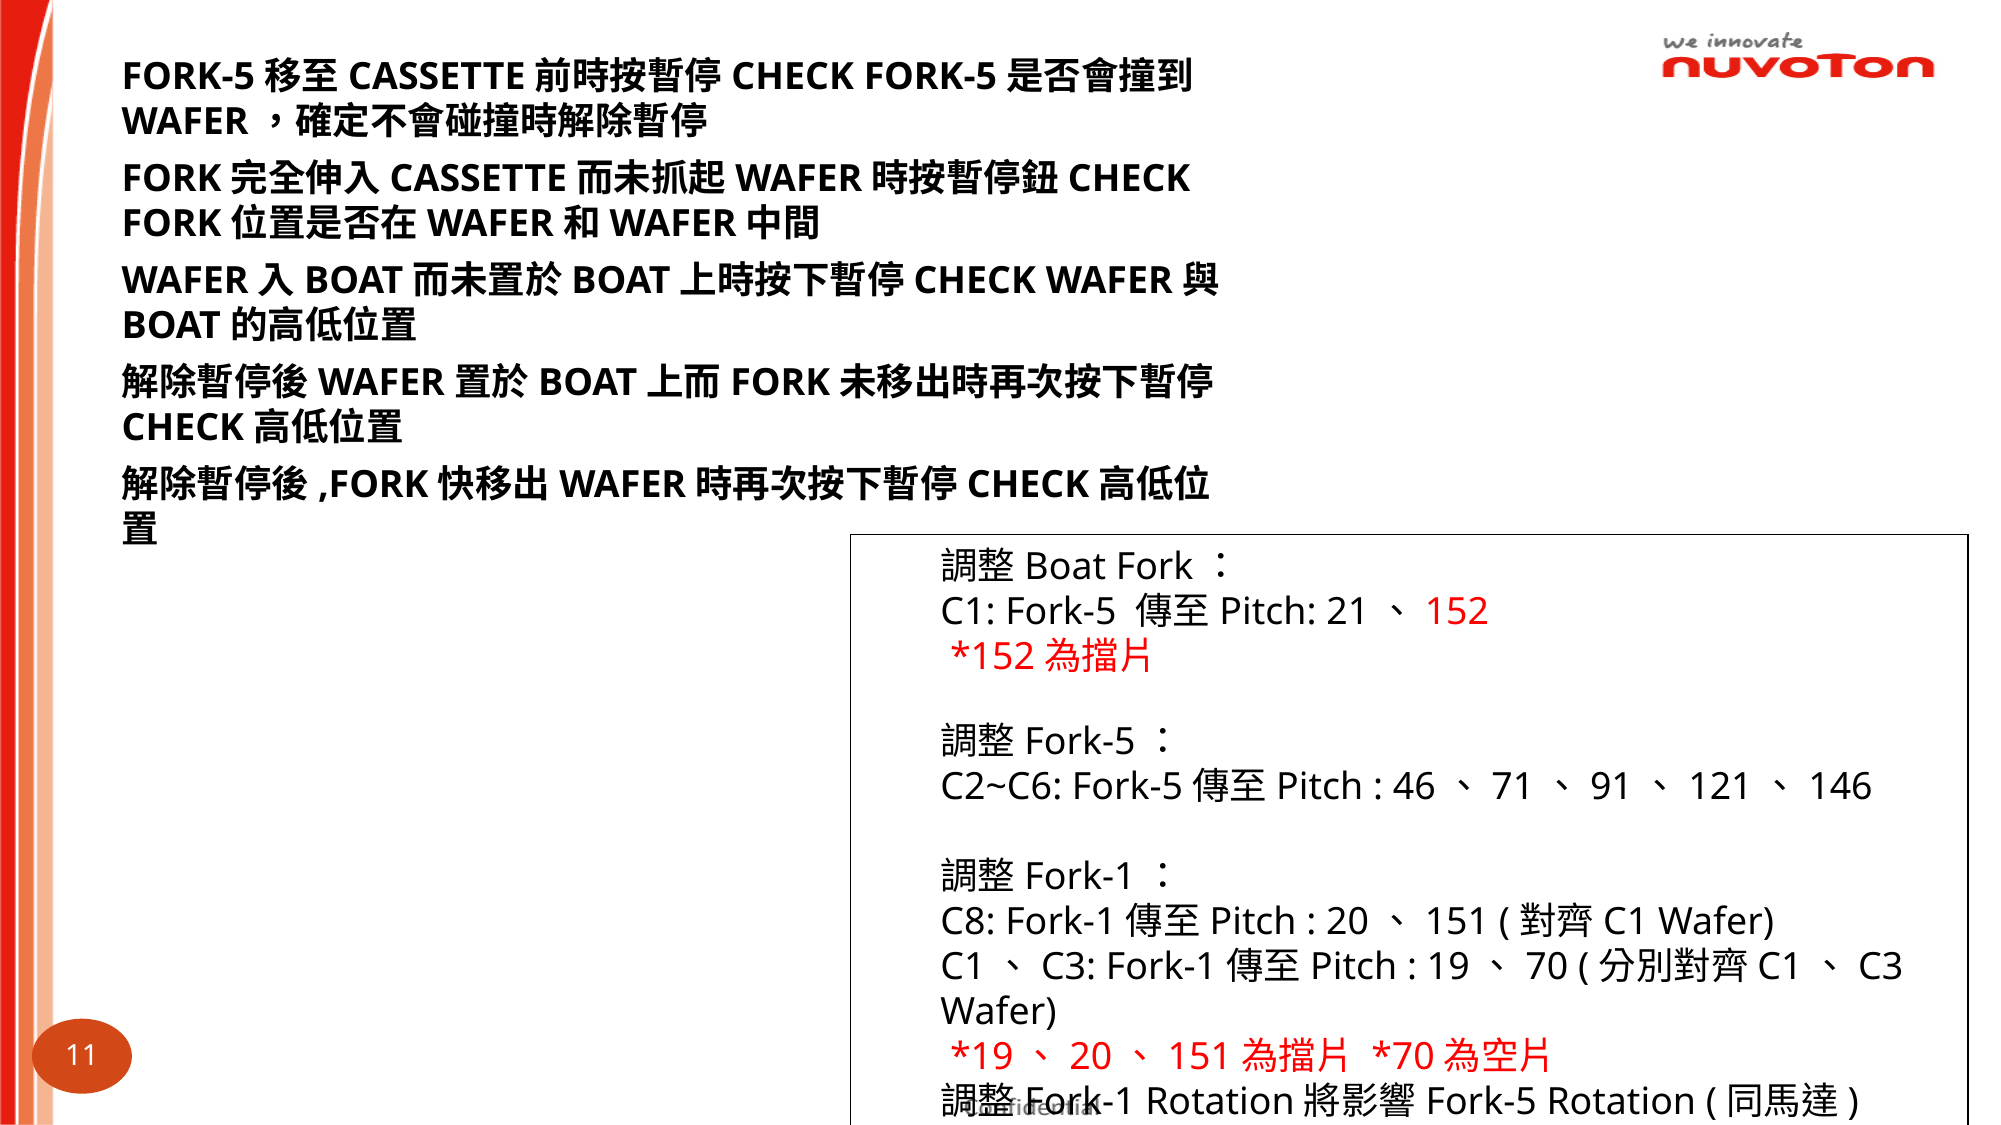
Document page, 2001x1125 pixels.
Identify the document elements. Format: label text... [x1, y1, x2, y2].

text_box FORK-5移至CASSETTE前時按暫停CHECK FORK-5是否會撞到WAFER，確定不會碰撞時解除暫停 FORK完全伸入CASSETTE而未抓起WAFER時按暫停鈕CHECK FORK位置是否在WAFER和WAFER中間 WAFER入BOAT而未置於BOAT上時按下暫停CHECK WAFER與BOAT的高低位置 解除暫停後WAFER置於BOAT上而FORK未移出時再次按下暫停CHECK高低位置 解除暫停後,FORK快移出WAFER時再次按下暫停CHECK高低位置 [31, 44, 1236, 558]
text_box 調整Boat Fork： C1: Fork-5 傳至Pitch: 21、152 *152為擋片 調整Fork-5： C2~C6: Fork-5傳至Pitch : 46、71、91、121、146 調整Fork-1： C8: Fork-1傳至Pitch : 20、151 (對齊C1 Wafer) C1、C3: Fork-1傳至Pitch : 19、70 (分別對齊C1、C3 Wafer) *19、20、151為擋片 *70為空片 調整Fork-1 Rotation將影響Fork-5 Rotation (同馬達) [850, 534, 1968, 1125]
picture [0, 0, 2000, 1125]
slide_number 11 [31, 1018, 132, 1094]
